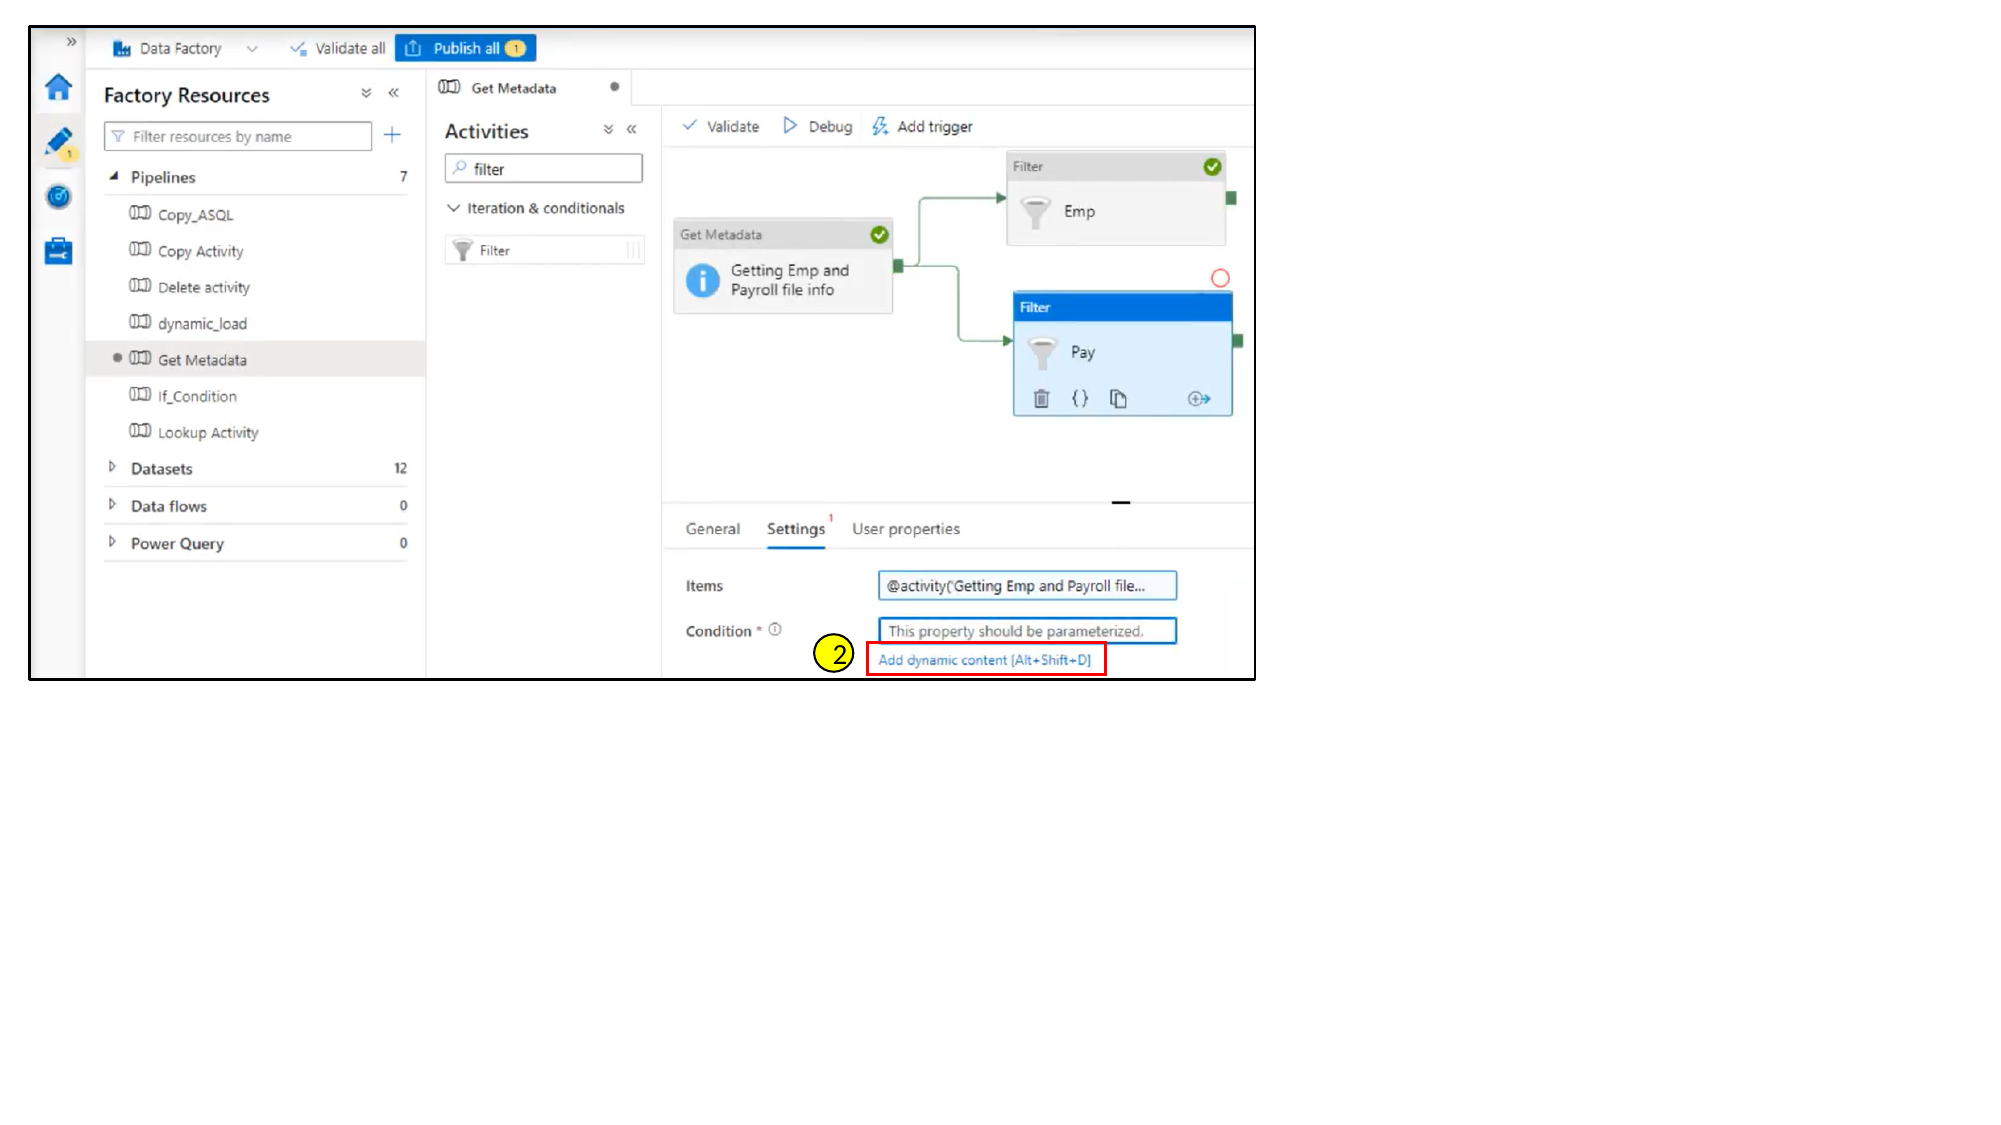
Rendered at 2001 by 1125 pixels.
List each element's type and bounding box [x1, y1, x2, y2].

picture [30, 27, 1254, 679]
